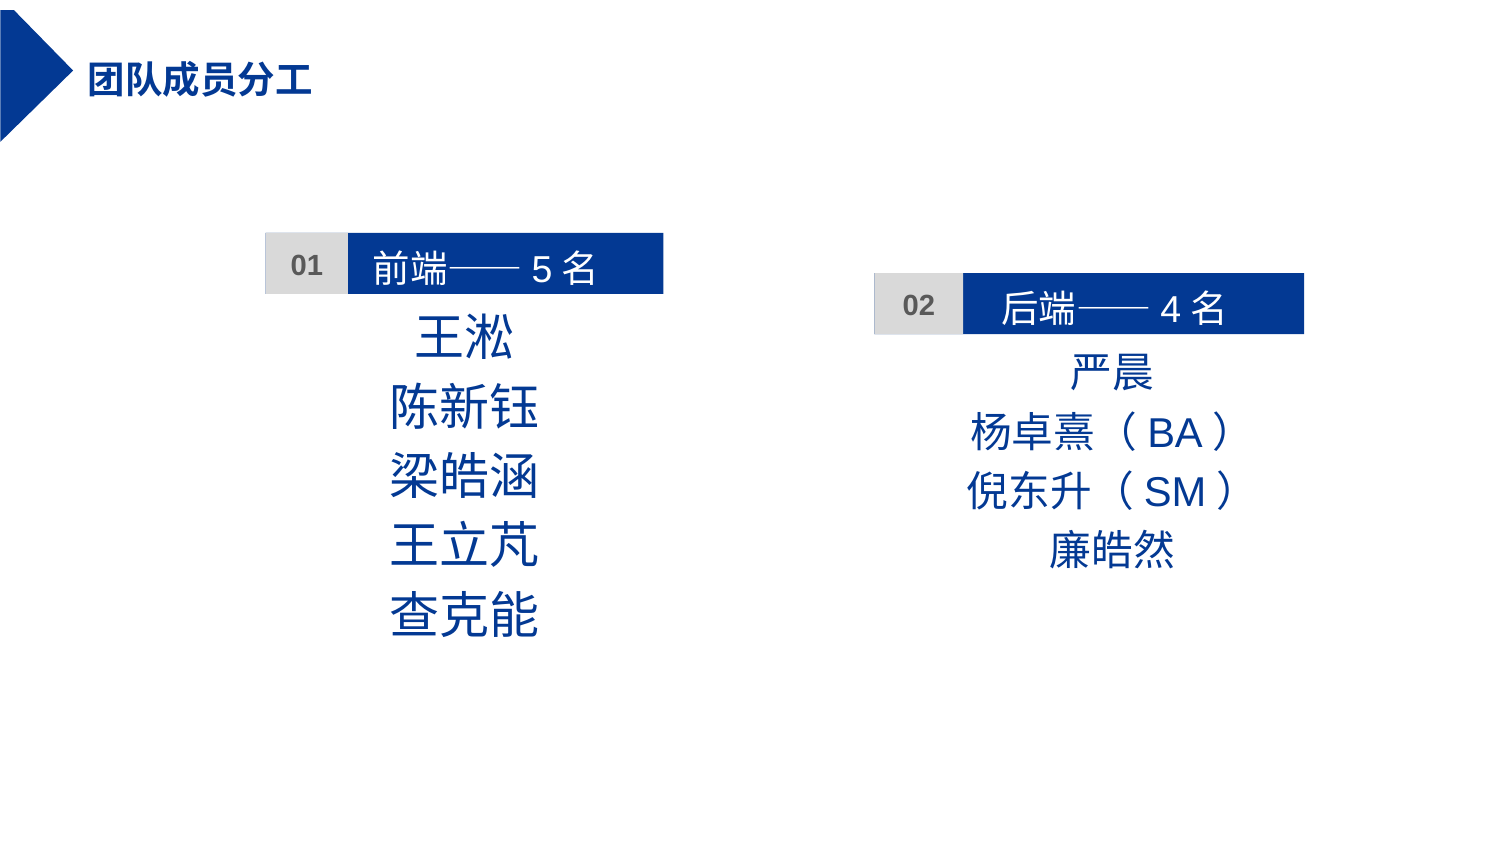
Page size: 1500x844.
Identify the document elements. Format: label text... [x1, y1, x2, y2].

text_box 团队成员分工 [73, 39, 700, 109]
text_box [874, 273, 1351, 588]
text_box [265, 232, 664, 654]
text_box [0, 9, 75, 144]
